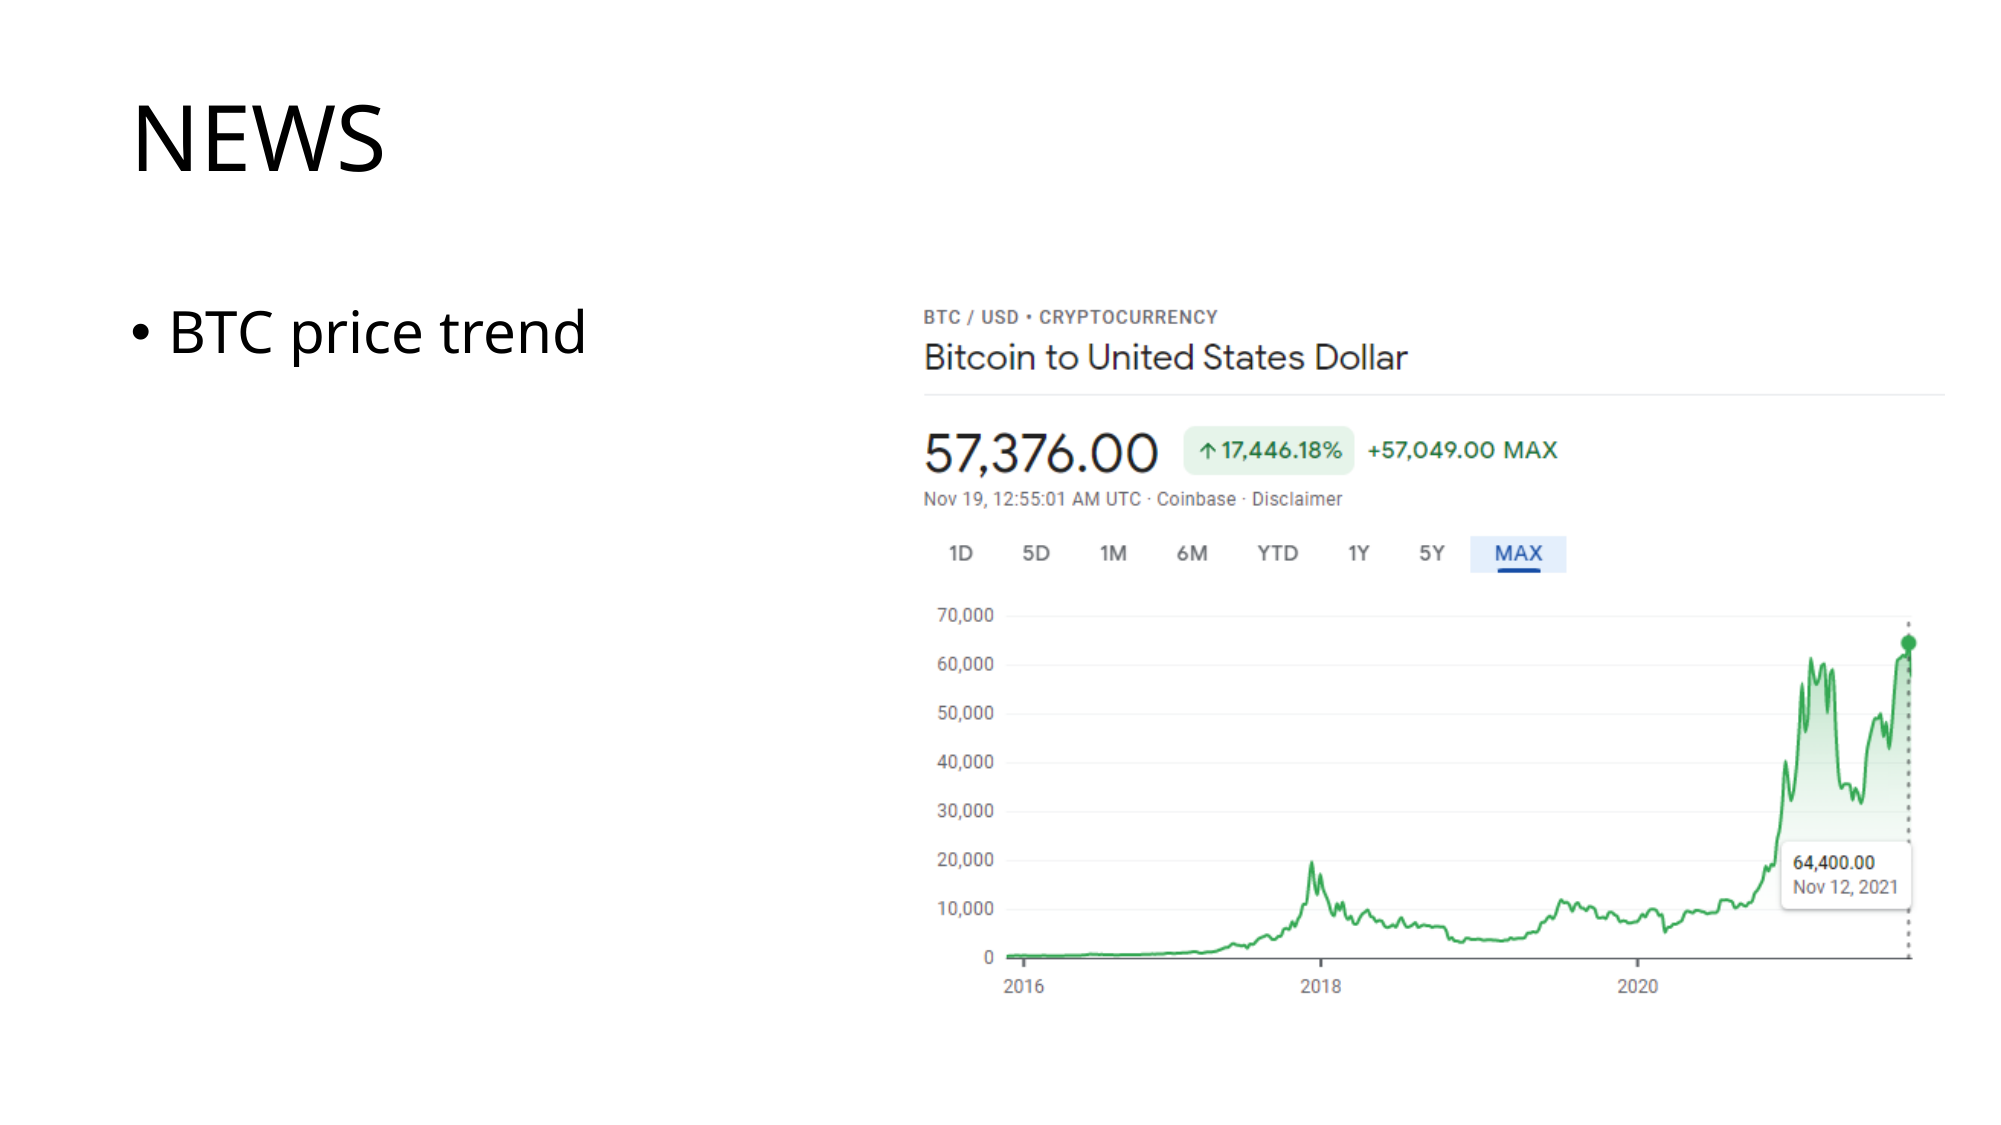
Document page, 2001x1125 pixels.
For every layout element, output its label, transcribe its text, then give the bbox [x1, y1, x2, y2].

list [890, 295, 1945, 1010]
title NEWS [115, 77, 1841, 206]
text_box BTC price trend [115, 295, 890, 1010]
